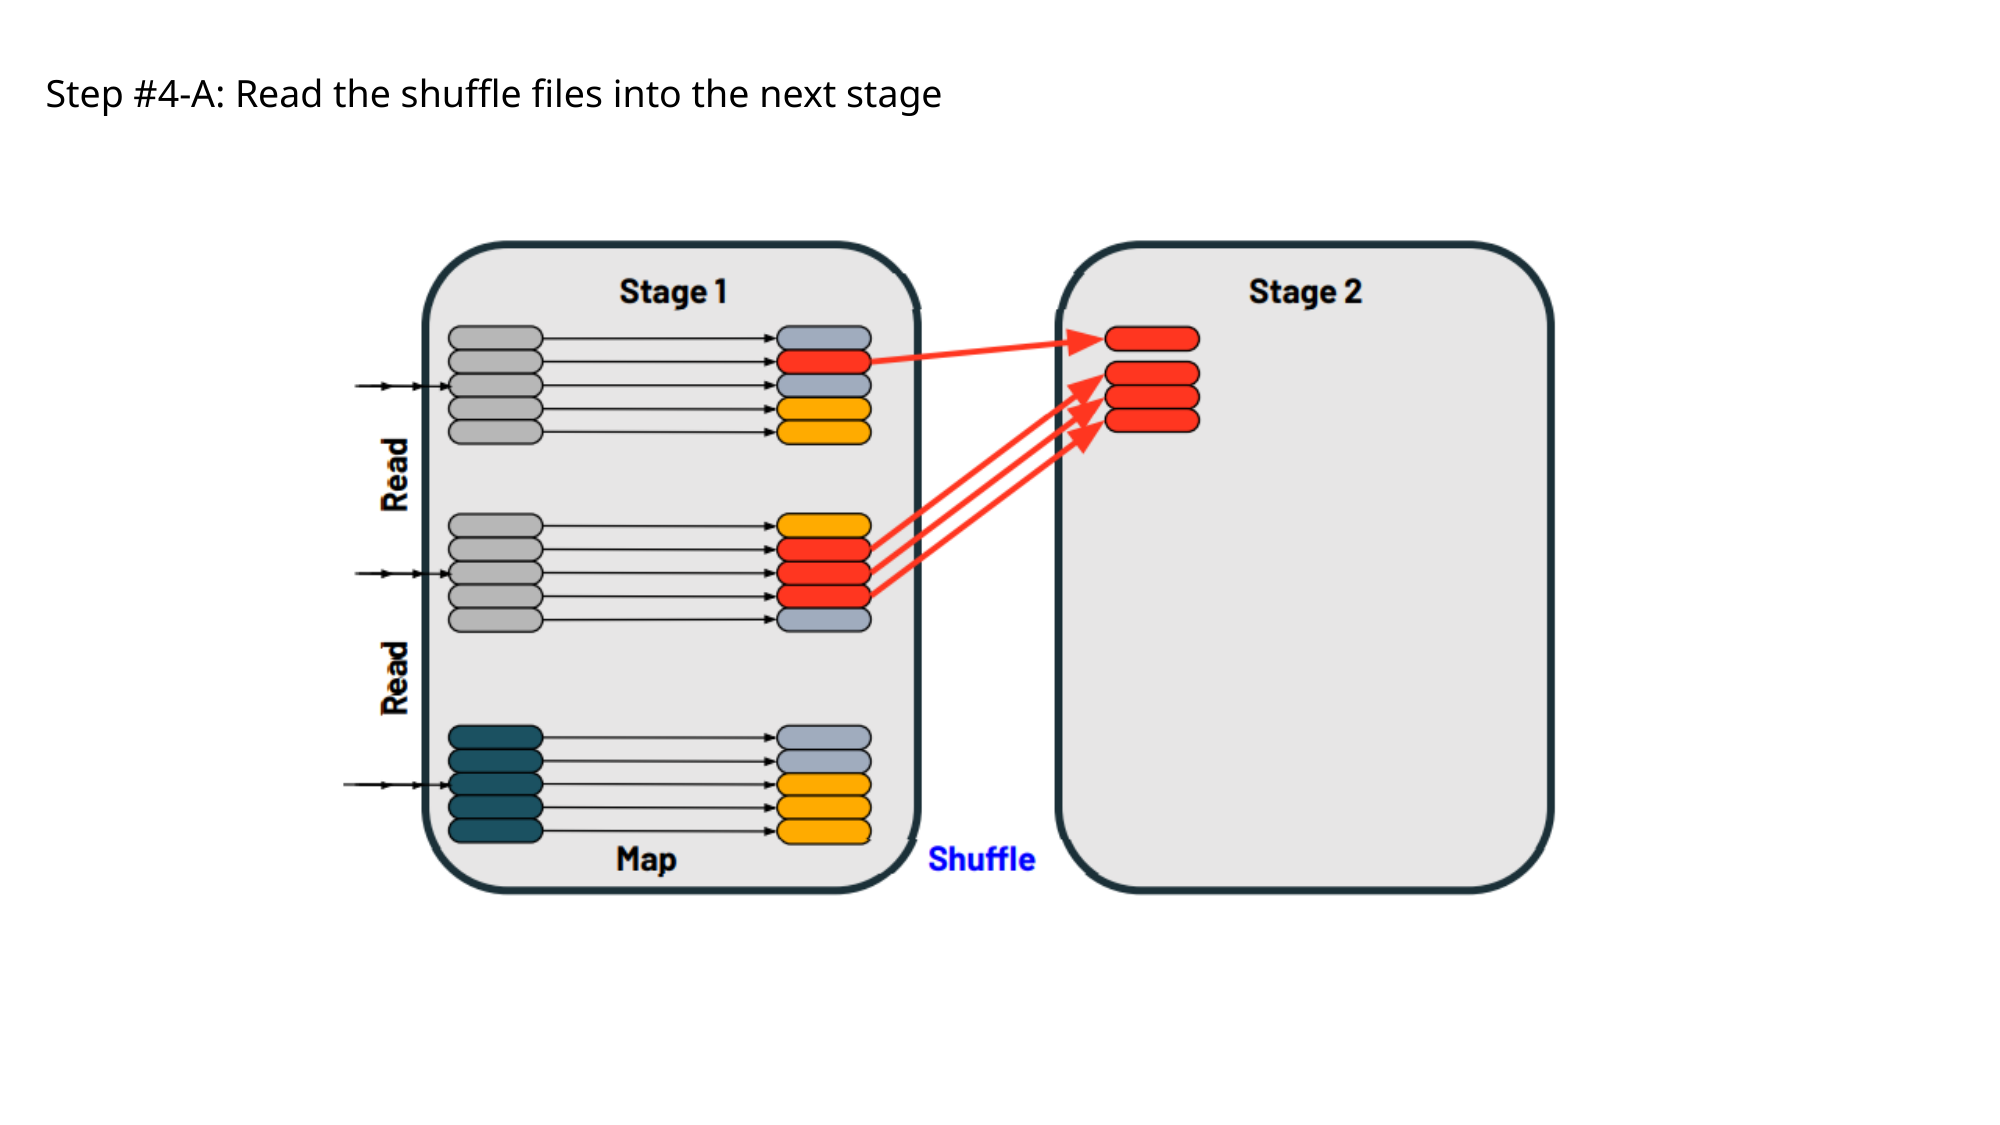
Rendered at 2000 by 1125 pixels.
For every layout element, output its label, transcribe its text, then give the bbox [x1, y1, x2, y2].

picture [217, 221, 1774, 996]
text_box Step #4-A: Read the shuffle files into the next stage [30, 62, 969, 123]
